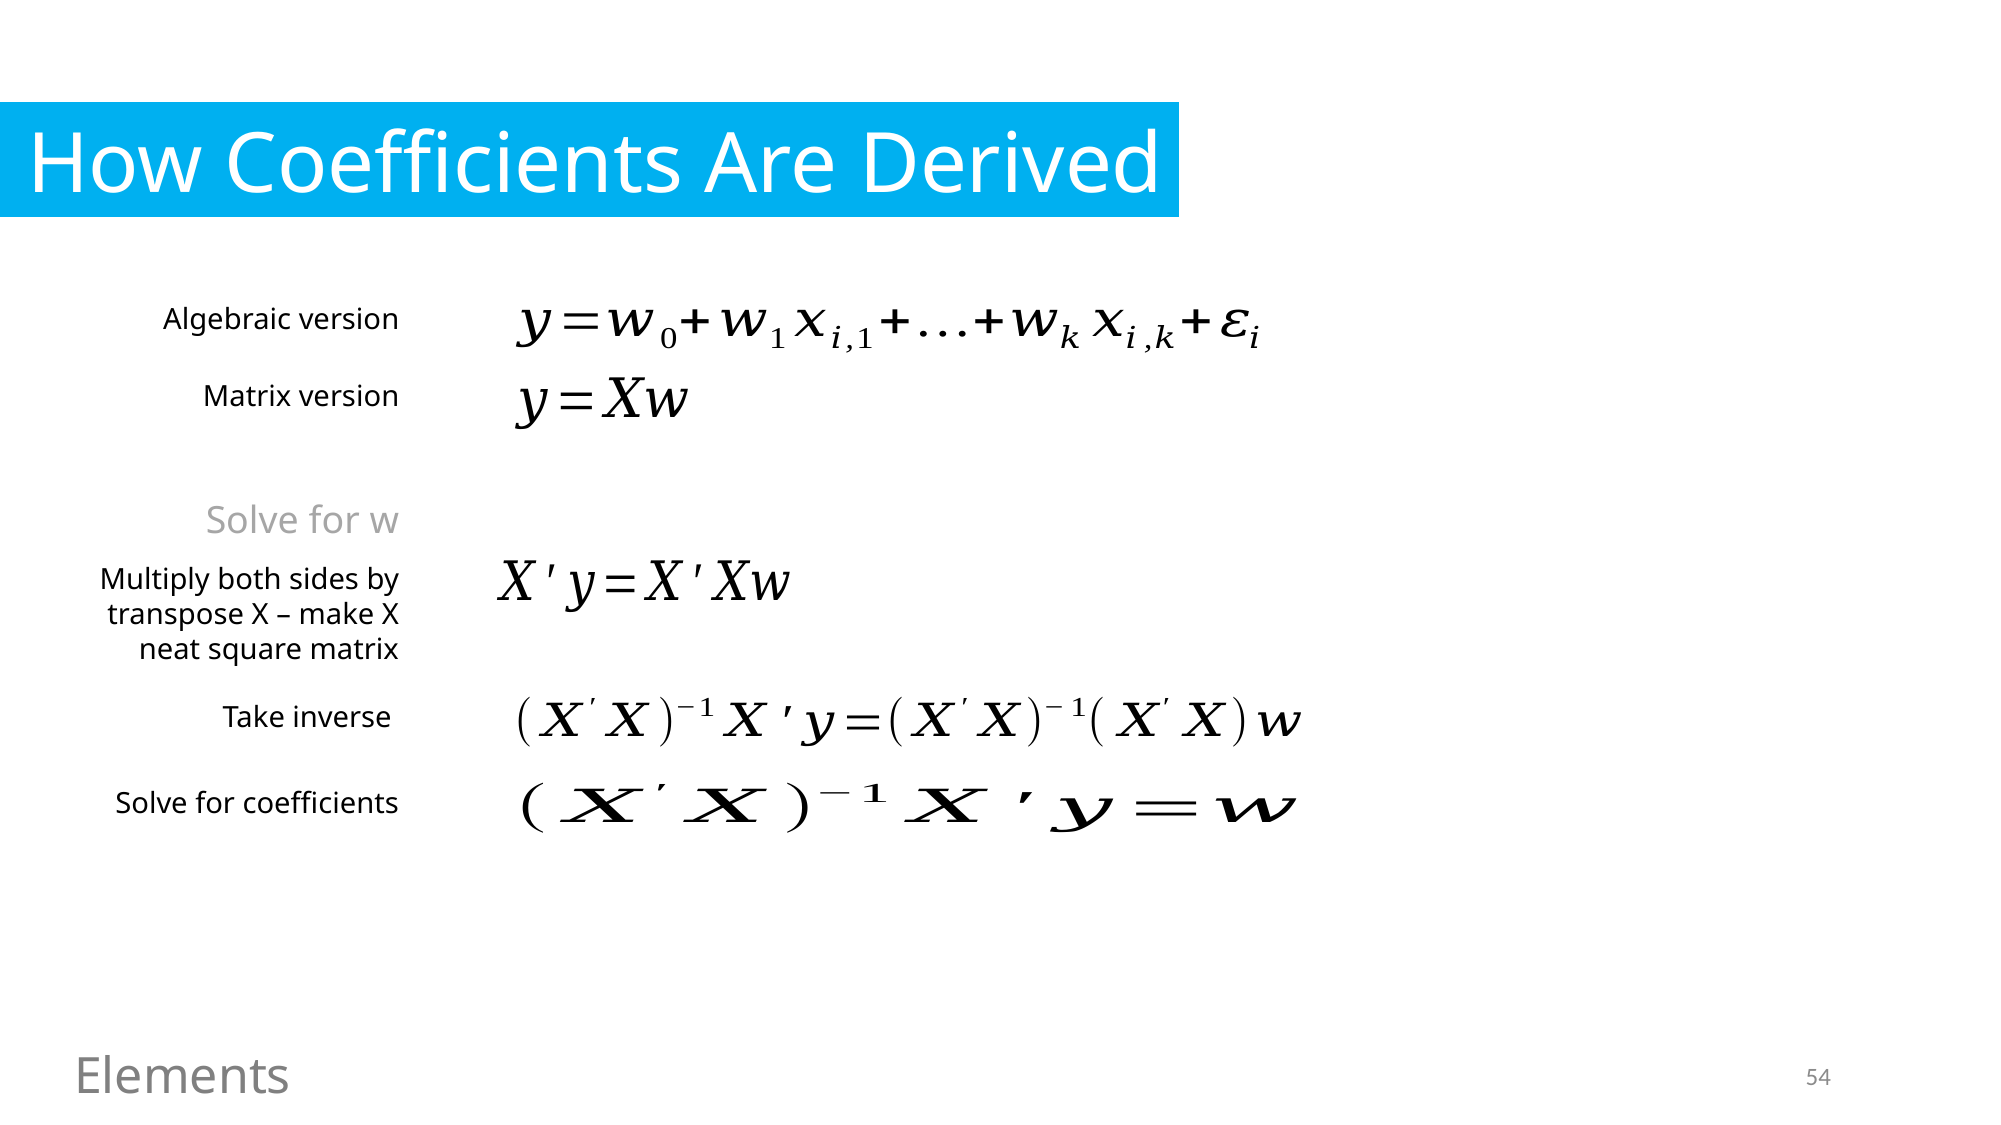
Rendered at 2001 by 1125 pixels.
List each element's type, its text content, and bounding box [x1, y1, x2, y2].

text_box Solve for w [59, 489, 414, 549]
text_box How Coefficients Are Derived [0, 102, 1179, 217]
text_box Multiply both sides by transpose X – make X neat square matrix [59, 552, 414, 673]
text_box Solve for coefficients [59, 776, 414, 827]
text_box Elements [59, 1036, 1529, 1111]
text_box Algebraic version [95, 292, 414, 343]
text_box Matrix version [95, 369, 414, 420]
text_box Take inverse [59, 690, 414, 741]
slide_number 54 [1529, 1045, 1847, 1106]
